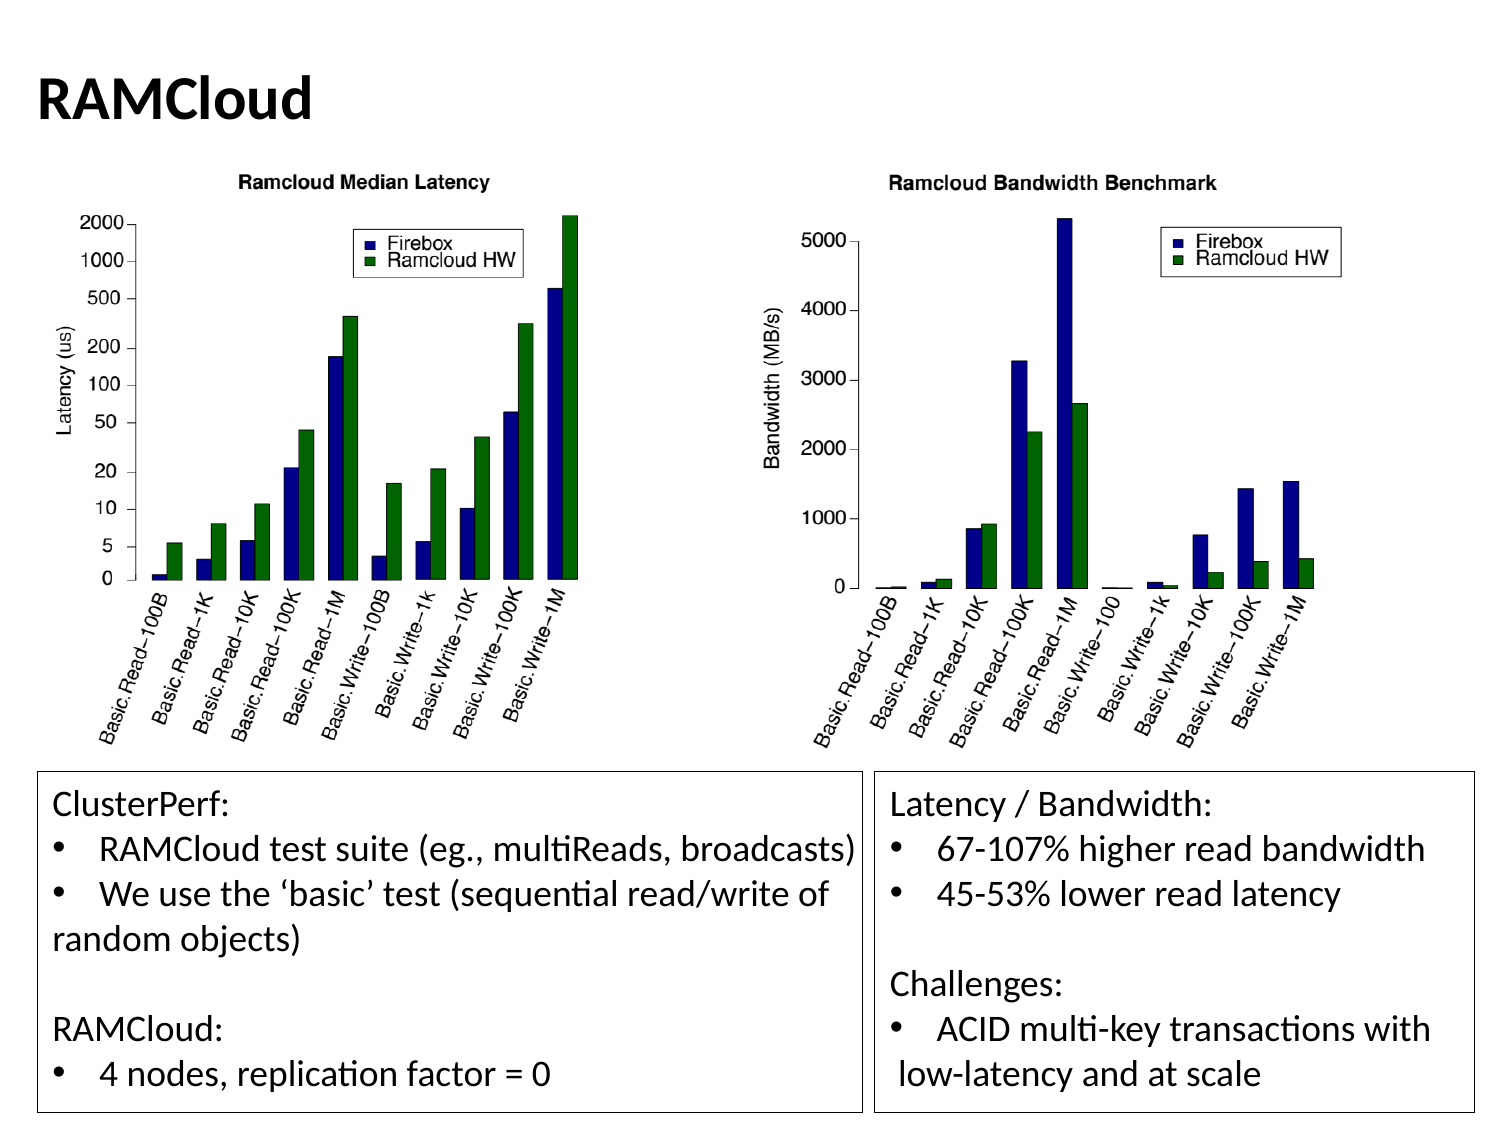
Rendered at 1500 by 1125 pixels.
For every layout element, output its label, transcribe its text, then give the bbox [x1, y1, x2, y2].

picture [39, 149, 628, 753]
picture [737, 149, 1365, 756]
text_box RAMCloud [22, 49, 329, 140]
text_box Latency / Bandwidth: 67-107% higher read bandwidth 45-53% lower read latency Challenges: ACID multi-key transactions with low-latency and at scale [874, 771, 1475, 1113]
text_box ClusterPerf: RAMCloud test suite (eg., multiReads, broadcasts) We use the ‘basic’ test (sequential read/write of random objects) RAMCloud: 4 nodes, replication factor = 0 [37, 771, 863, 1113]
